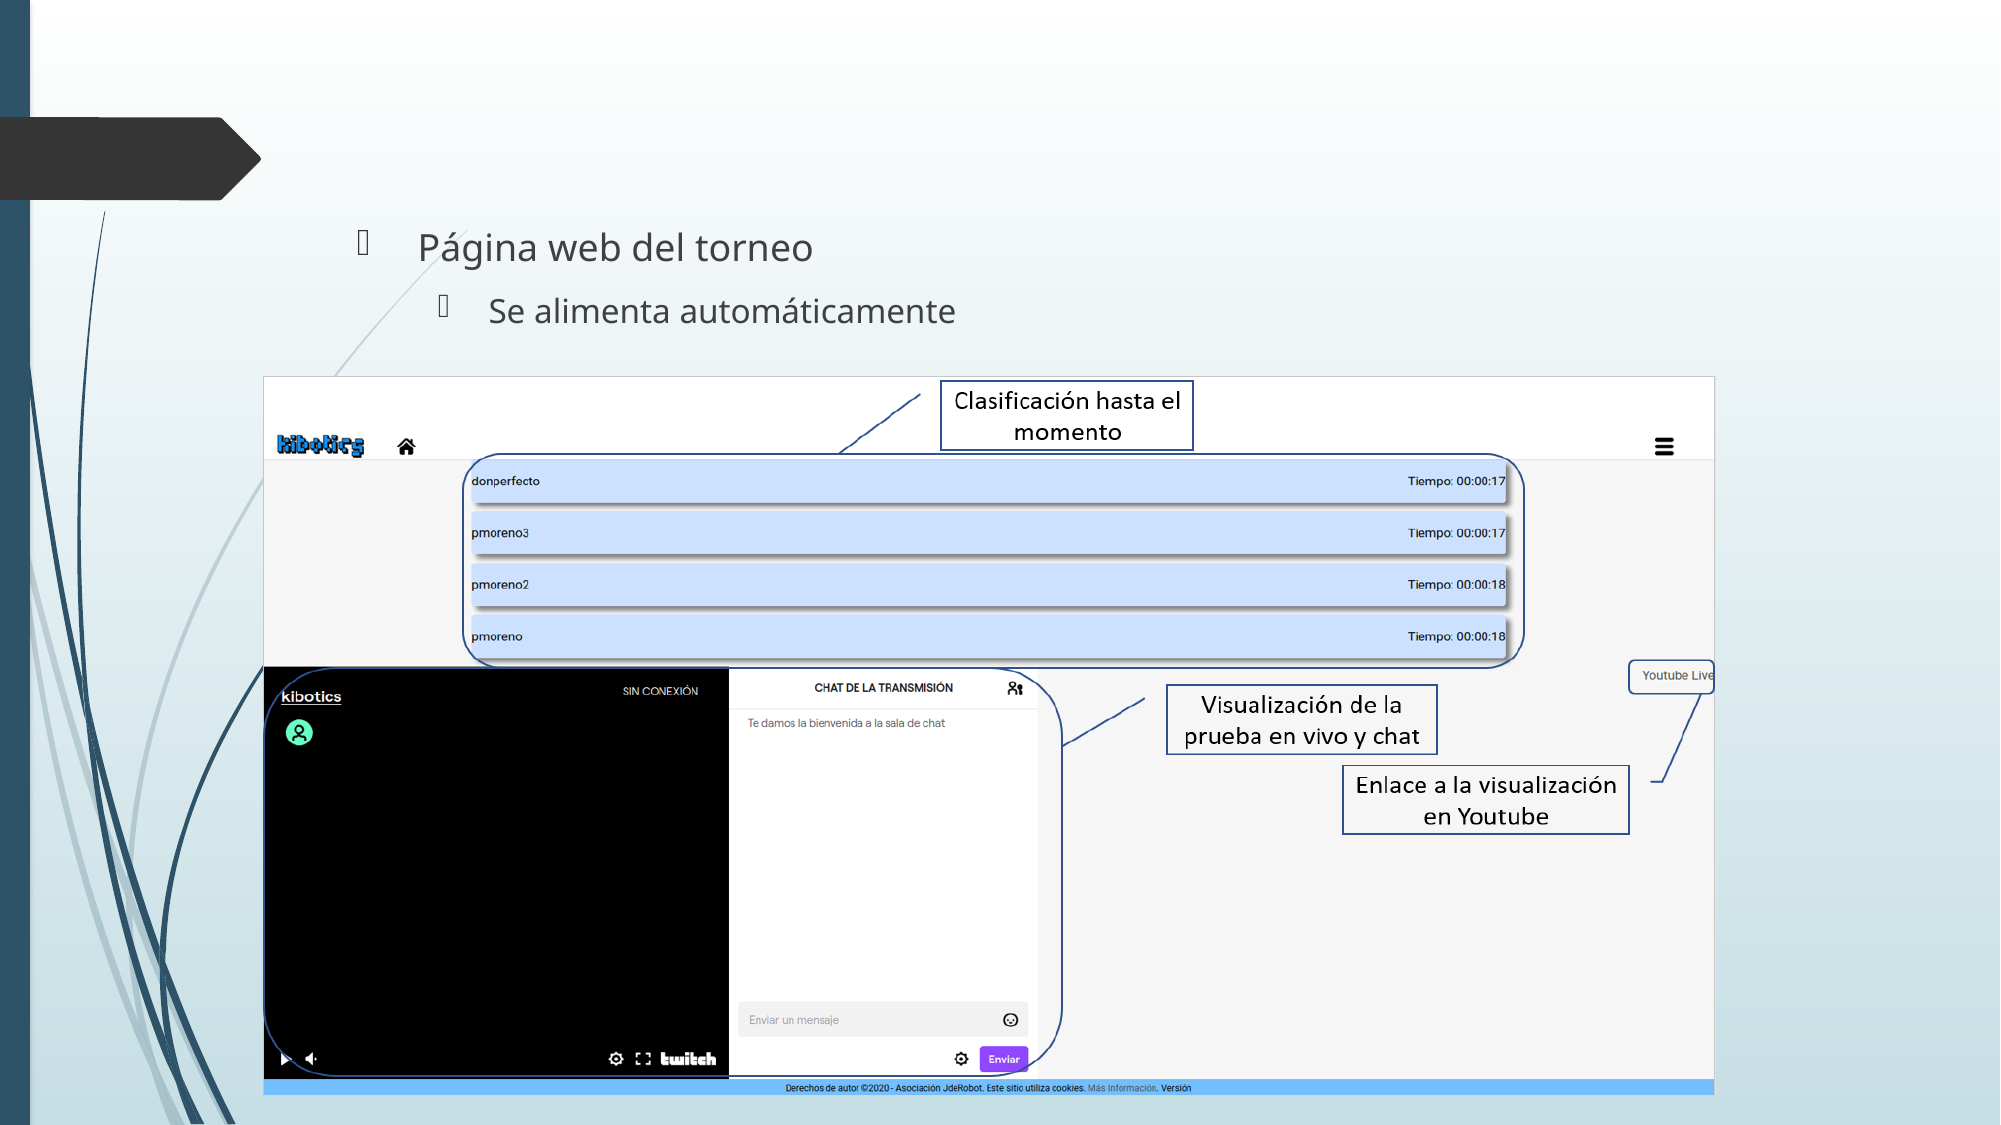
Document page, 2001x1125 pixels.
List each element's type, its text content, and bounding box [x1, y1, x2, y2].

picture [263, 376, 1716, 1096]
text_box Página web del torneo Se alimenta automáticamente [341, 216, 990, 360]
